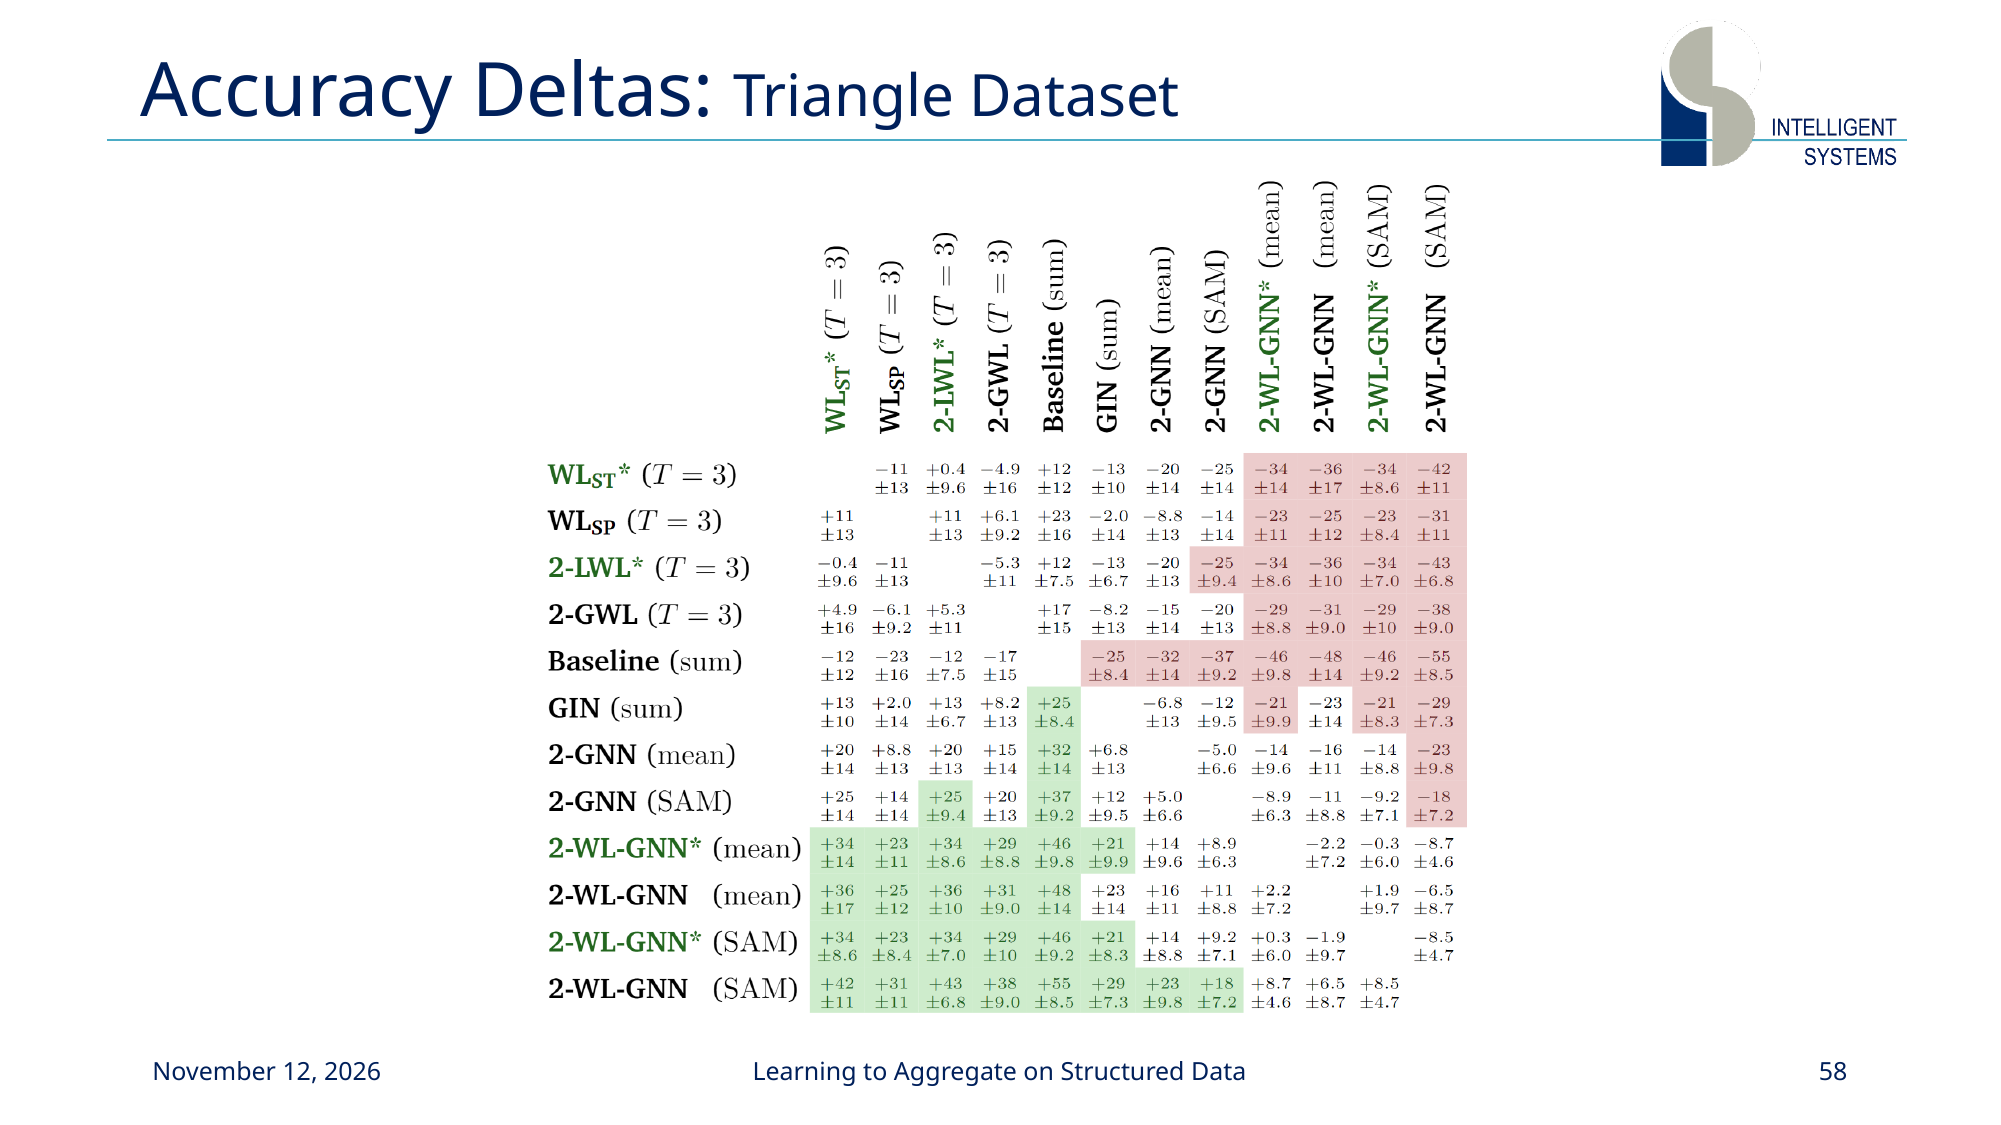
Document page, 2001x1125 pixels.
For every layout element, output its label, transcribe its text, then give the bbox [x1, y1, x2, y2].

picture [1661, 141, 1903, 172]
title Accuracy Deltas: Triangle Dataset [125, 31, 1863, 141]
picture [533, 169, 1467, 1014]
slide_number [137, 1042, 588, 1103]
picture [1661, 19, 1903, 139]
slide_number 58 [1412, 1042, 1863, 1103]
footer Learning to Aggregate on Structured Data [662, 1042, 1338, 1103]
